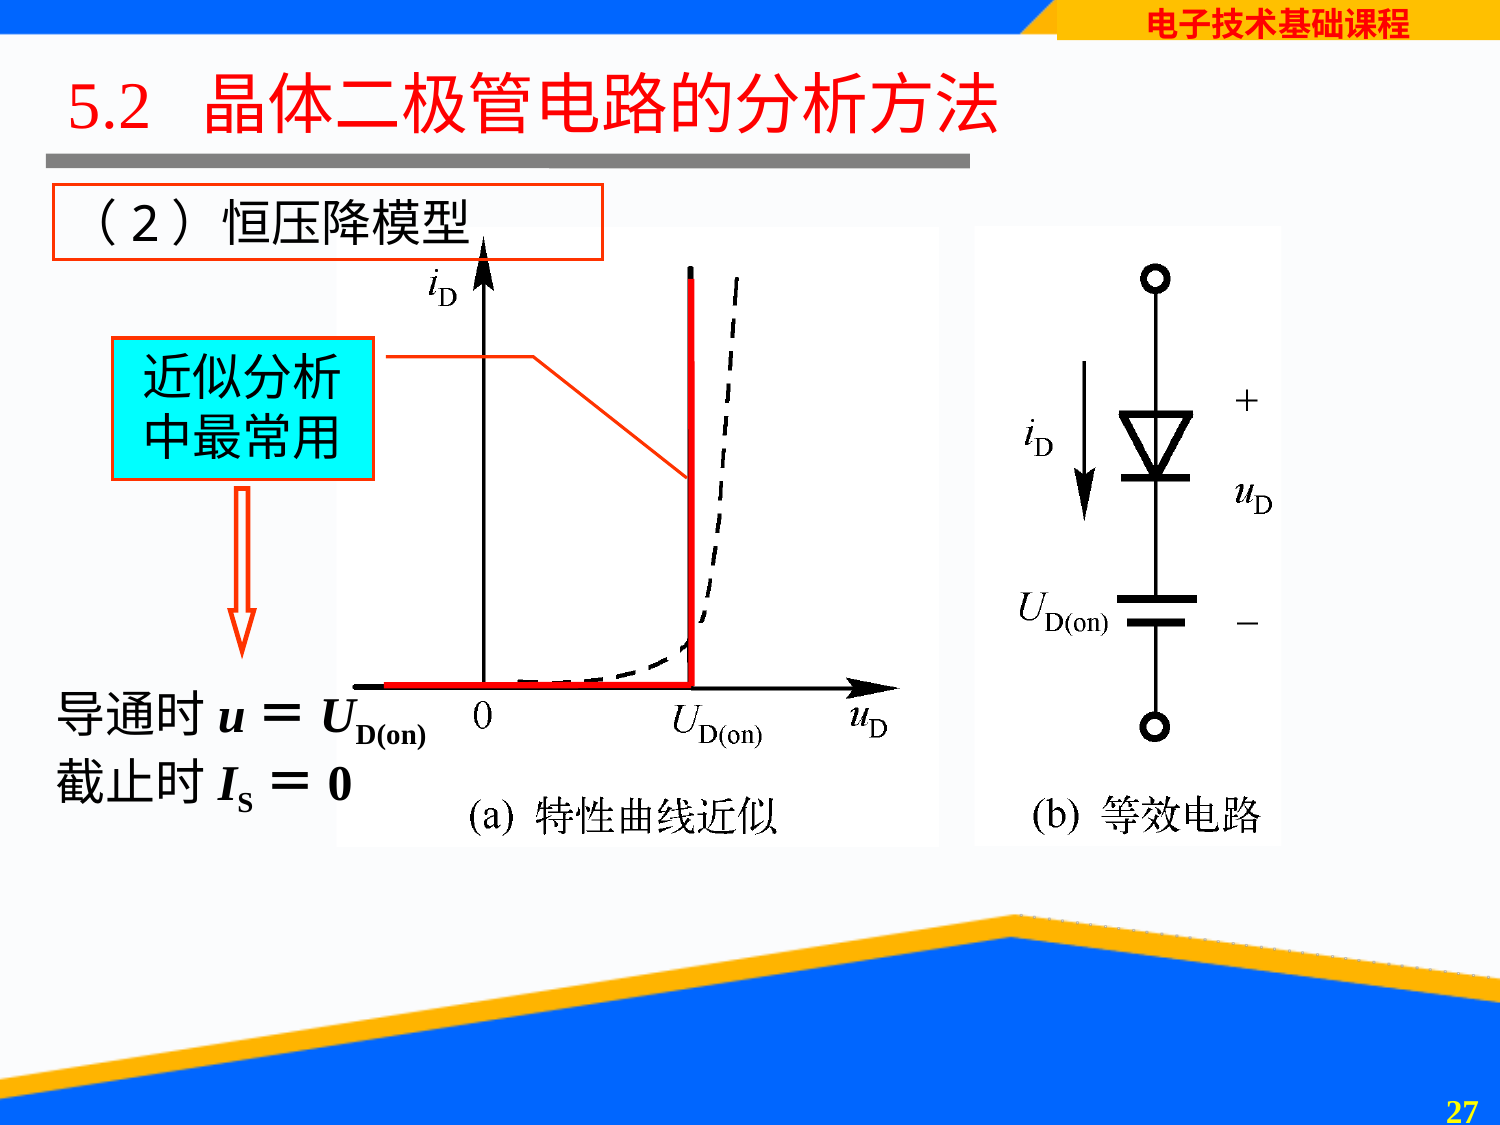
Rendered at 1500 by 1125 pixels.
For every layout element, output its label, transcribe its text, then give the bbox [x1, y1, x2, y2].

text_box [230, 488, 254, 652]
text_box （2）恒压降模型 [53, 184, 603, 260]
text_box 导通时u＝UD(on) 截止时IS＝0 [41, 674, 331, 826]
text_box 5.2 晶体二极管电路的分析方法 [53, 42, 1223, 161]
picture [0, 0, 1500, 1125]
text_box 近似分析中最常用 [112, 338, 331, 480]
slide_number 26 [1399, 1082, 1495, 1125]
